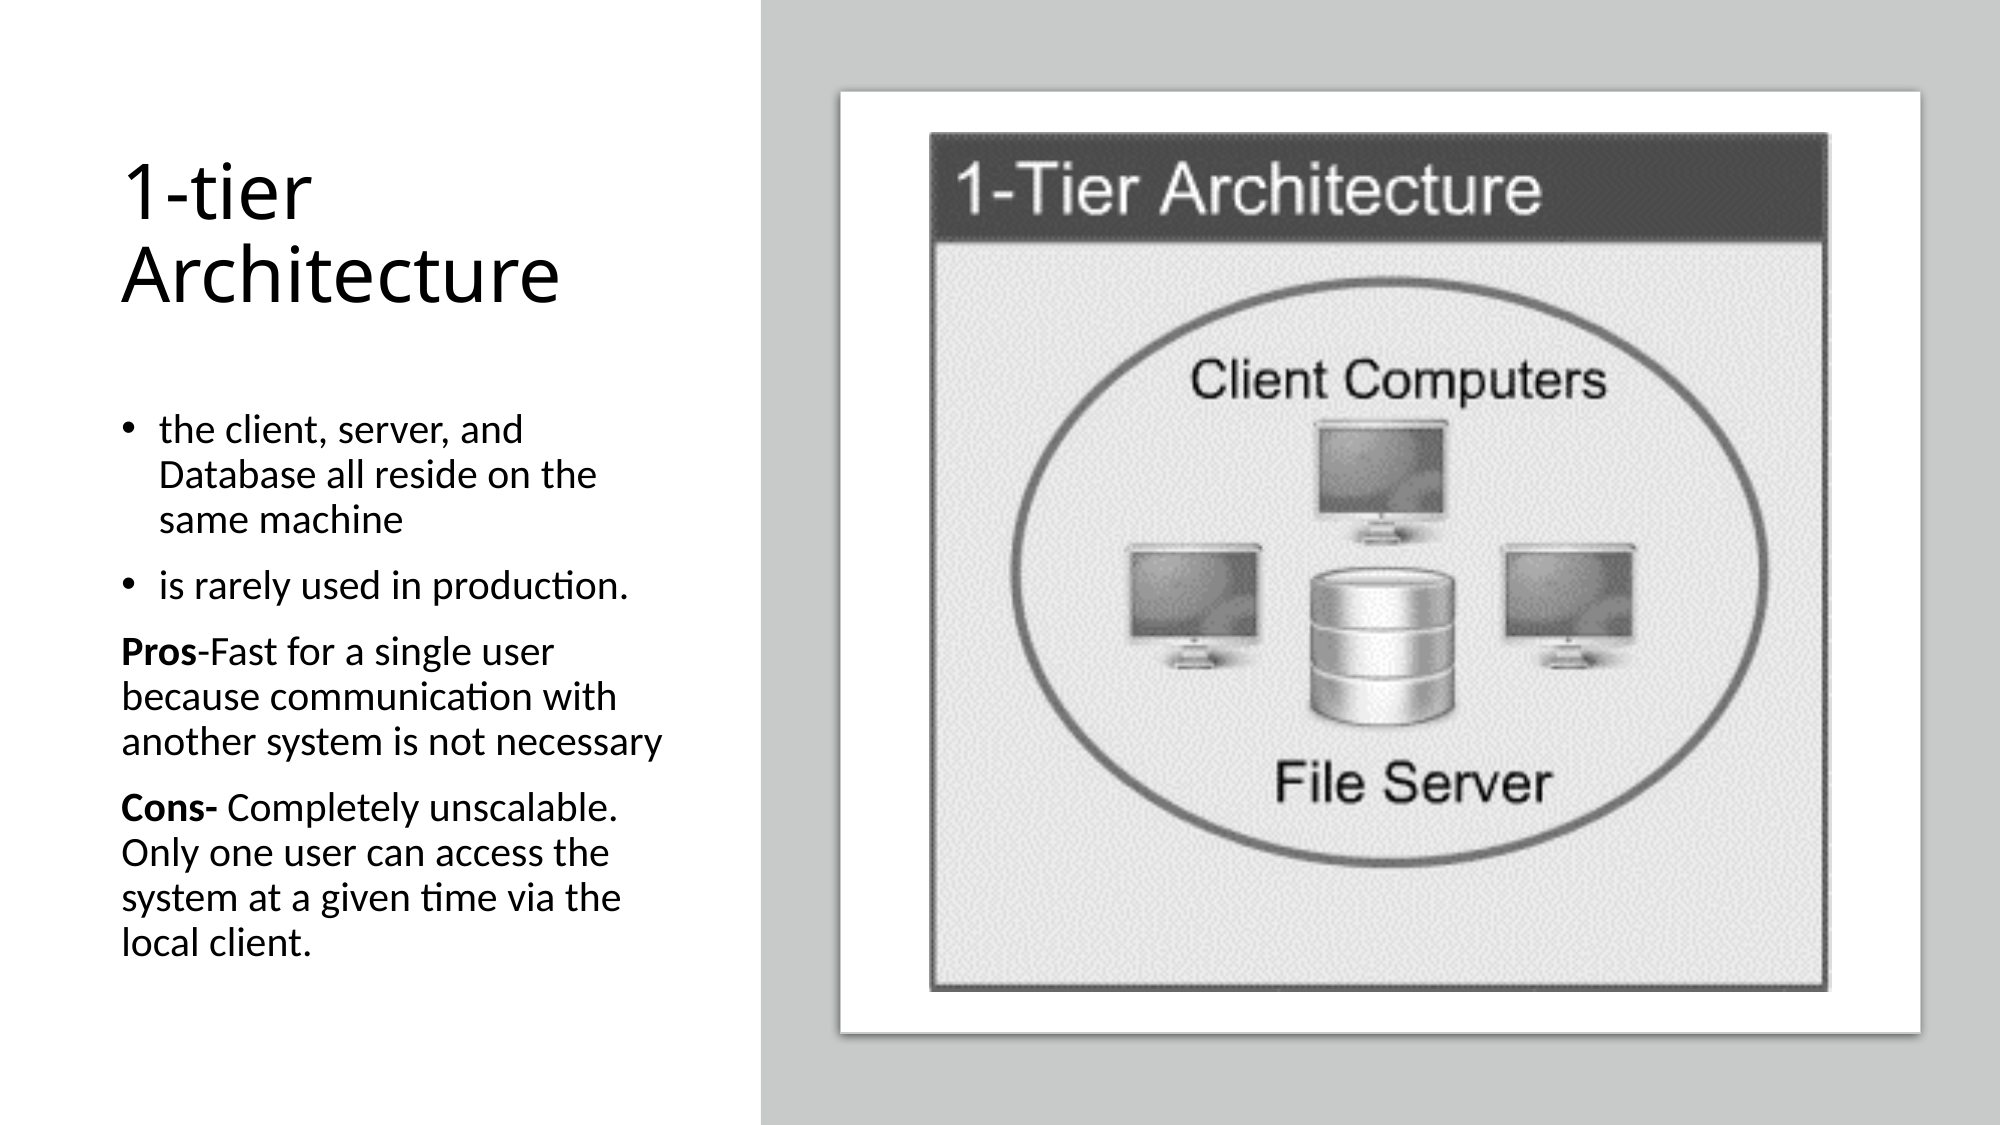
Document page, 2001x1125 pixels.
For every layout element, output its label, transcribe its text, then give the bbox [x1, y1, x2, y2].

text_box the client, server, and Database all reside on the same machine is rarely used in production. Pros-Fast for a single user because communication with another system is not necessary Cons- Completely unscalable. Only one user can access the system at a given time via the local client. [106, 399, 682, 1021]
picture [929, 132, 1832, 992]
title 1-tier Architecture [106, 103, 682, 370]
text_box [760, 0, 2000, 1125]
text_box [839, 90, 1922, 1034]
